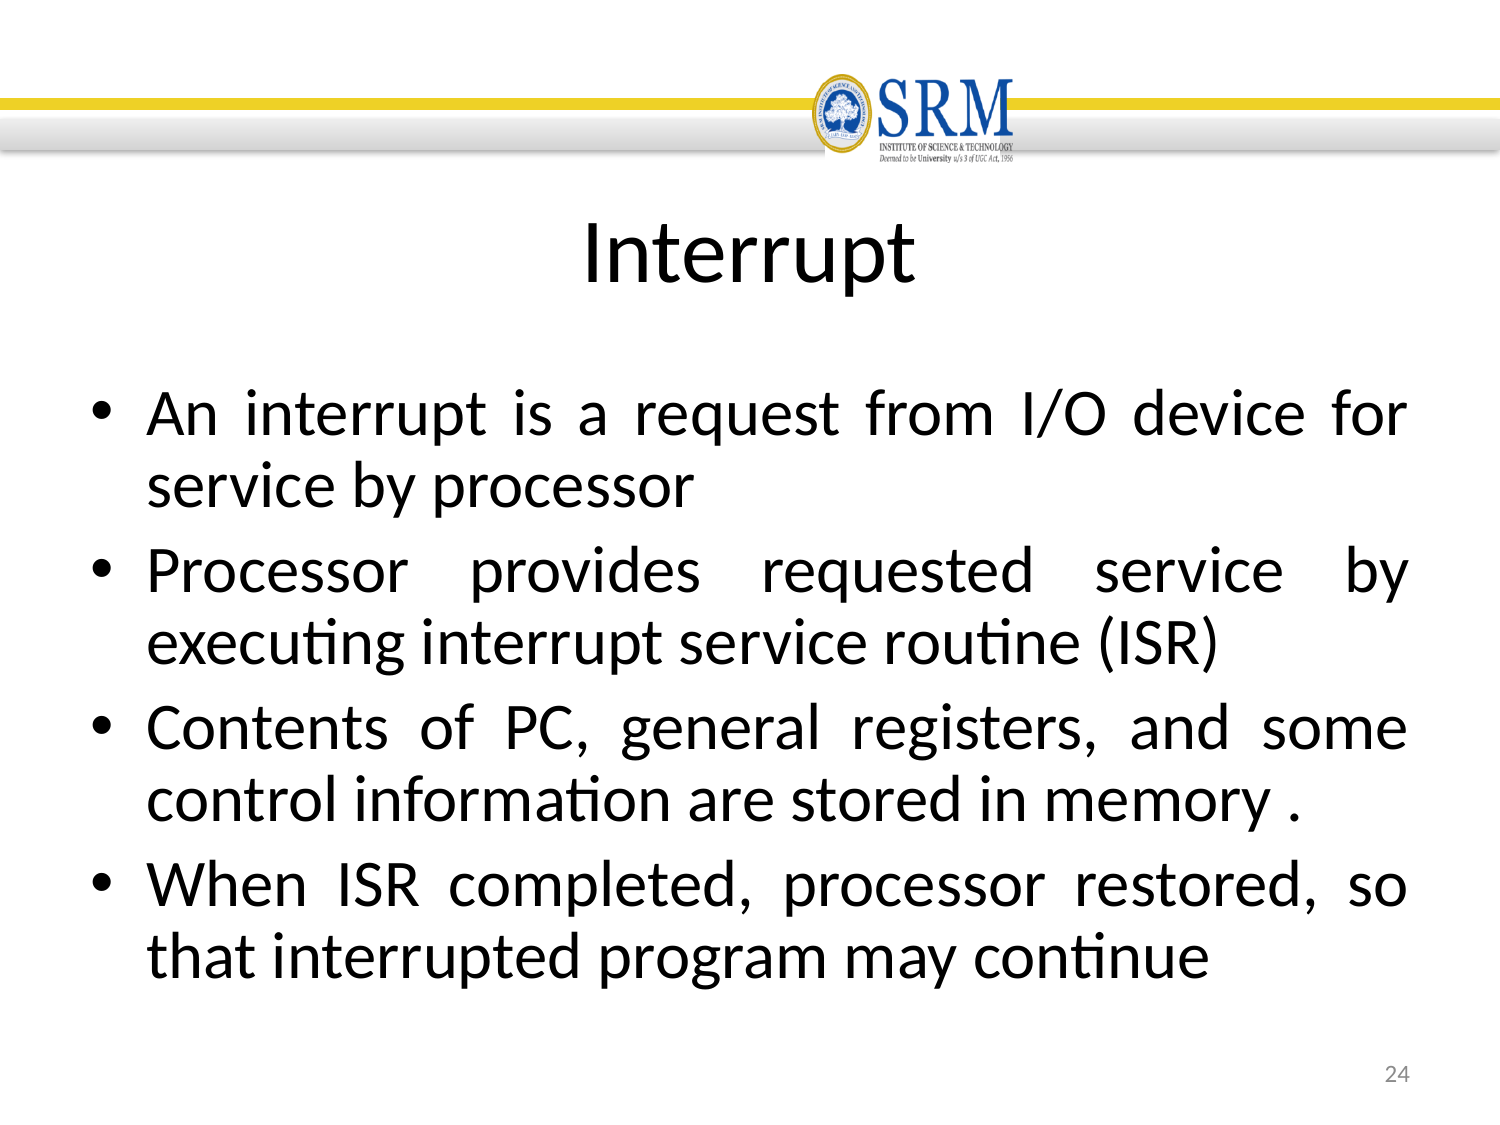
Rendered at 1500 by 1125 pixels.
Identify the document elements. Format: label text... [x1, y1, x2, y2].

picture [812, 74, 1013, 152]
list An interrupt is a request from I/O device for service by processor Processor provides requested service by executing interrupt service routine (ISR) Contents of PC, general registers, and some control information are stored in memory . When ISR completed, processor restored, so that interrupted program may continue [75, 370, 1425, 1113]
slide_number 24 [1074, 1042, 1425, 1103]
title Interrupt [75, 152, 1425, 341]
